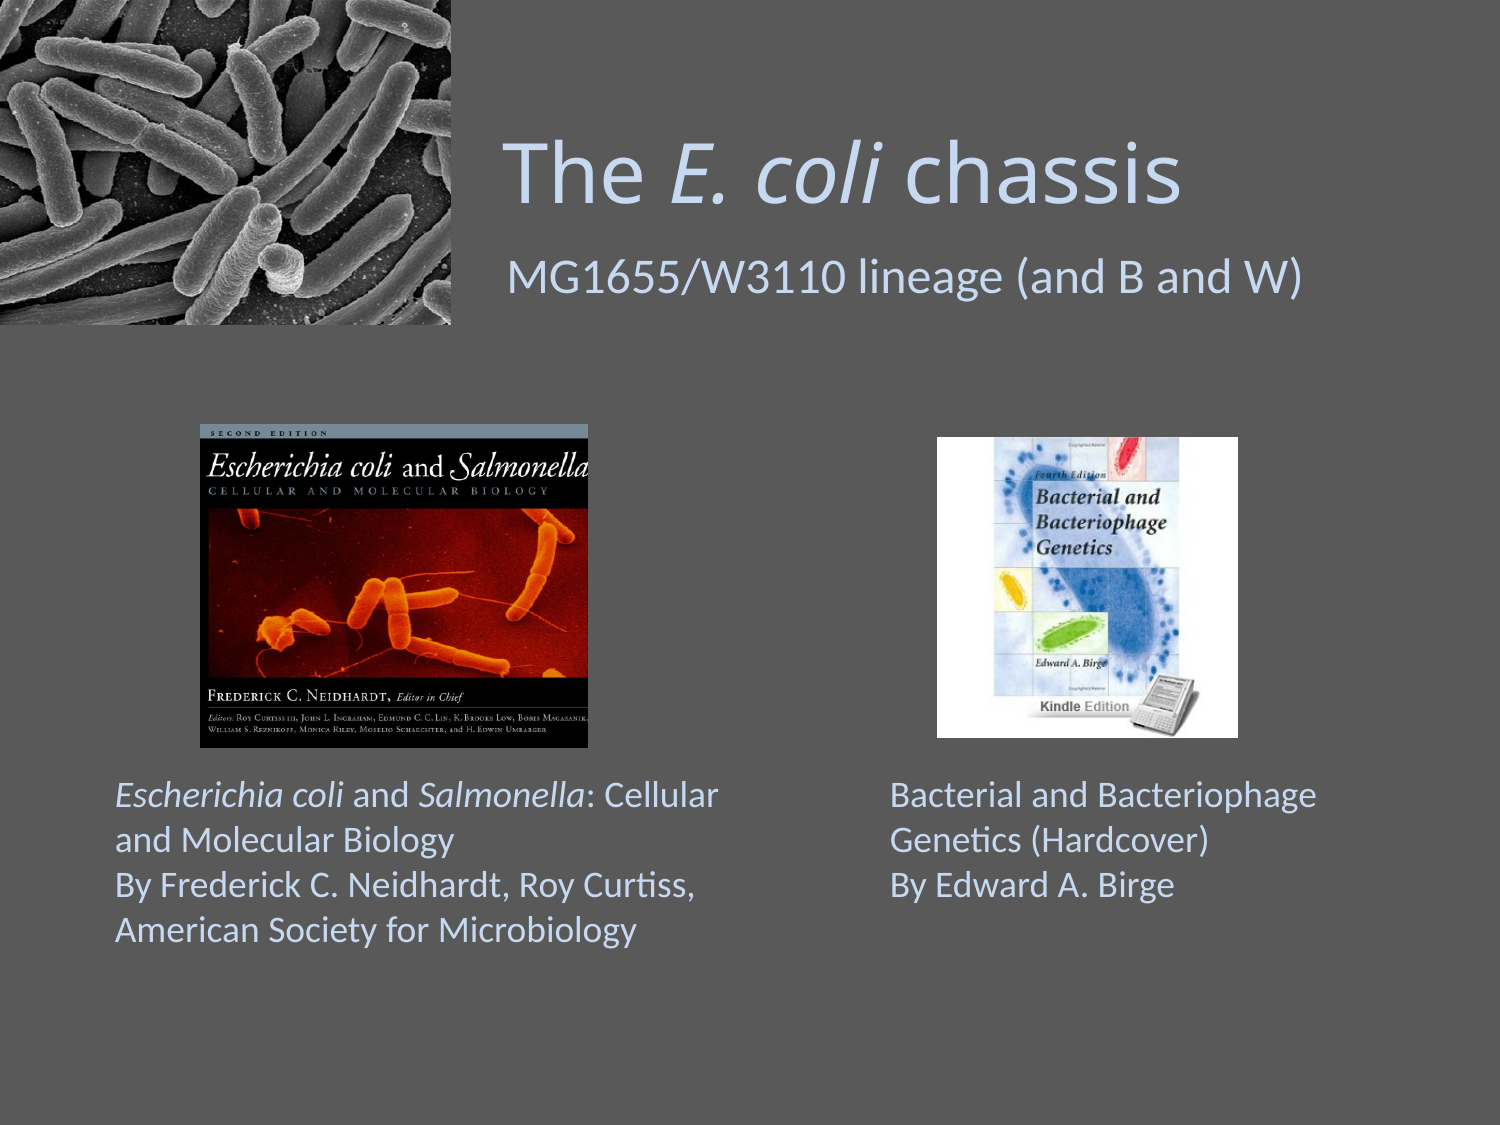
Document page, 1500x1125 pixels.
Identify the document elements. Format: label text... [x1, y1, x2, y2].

text_box Bacterial and Bacteriophage Genetics (Hardcover) By Edward A. Birge [875, 762, 1438, 913]
picture [199, 424, 588, 748]
picture [937, 437, 1238, 738]
picture [0, 0, 451, 326]
text_box The E. coli chassis [487, 112, 1463, 228]
text_box Escherichia coli and Salmonella: Cellular and Molecular Biology By Frederick C. Neidhardt, Roy Curtiss, American Society for Microbiology [99, 762, 738, 958]
text_box MG1655/W3110 lineage (and B and W) [491, 236, 1319, 312]
